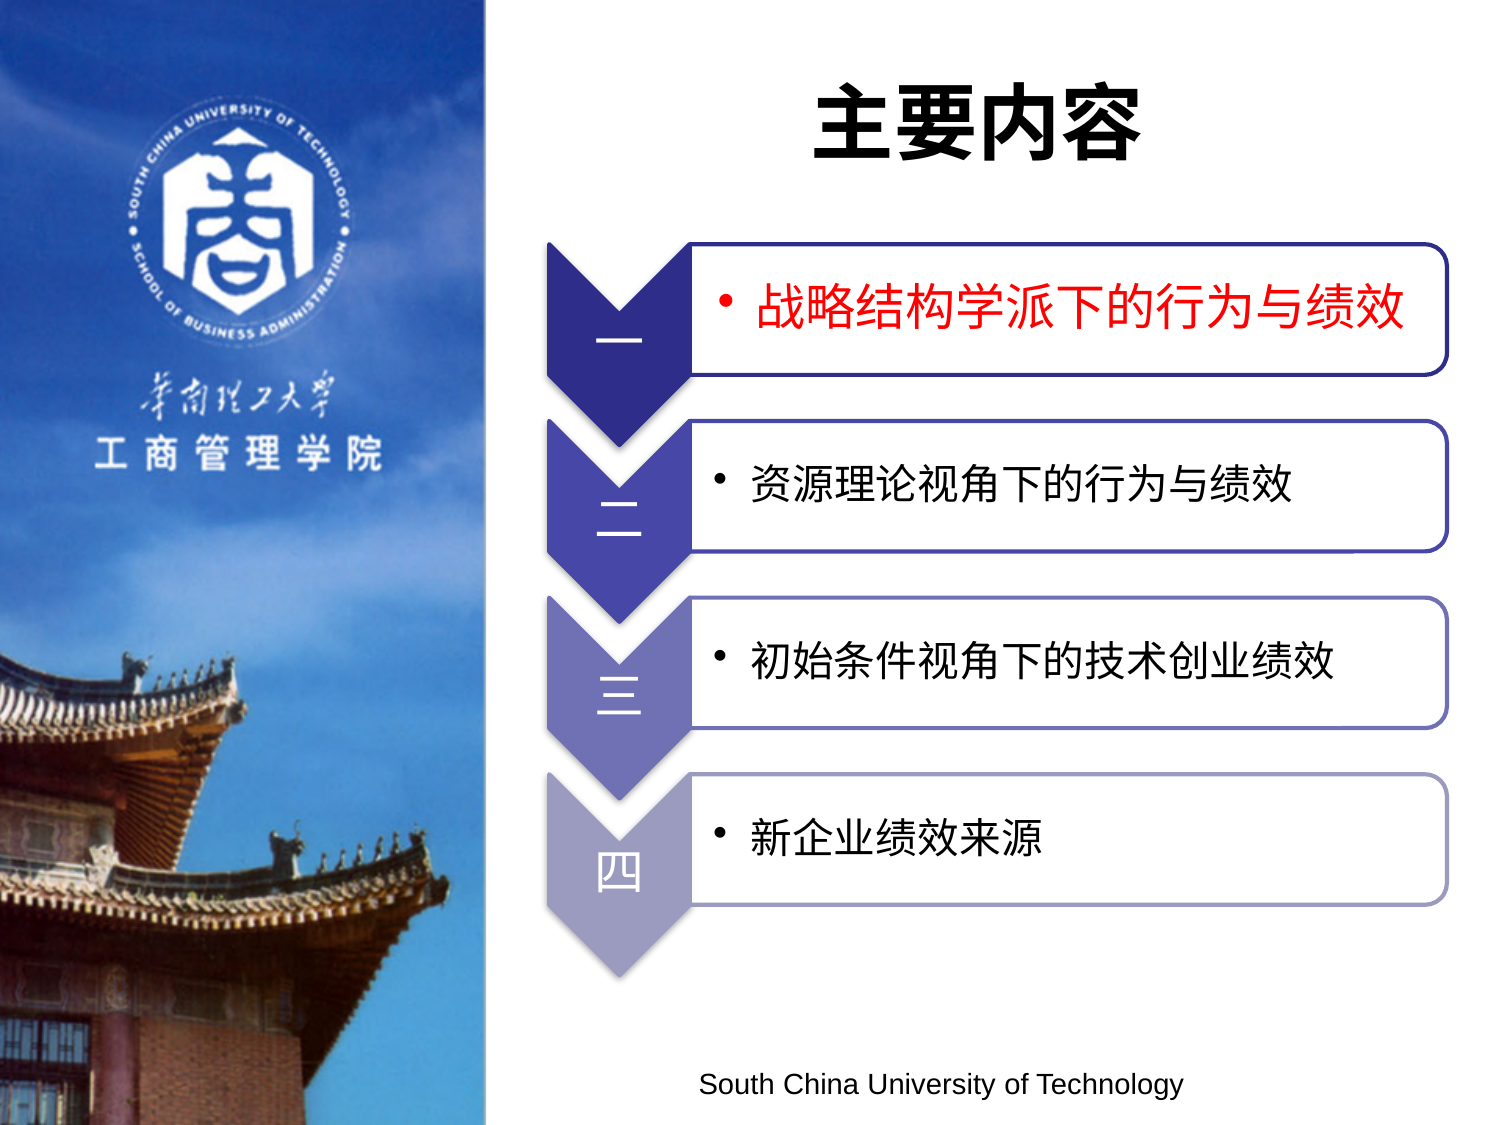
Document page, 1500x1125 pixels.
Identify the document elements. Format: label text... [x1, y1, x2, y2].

title 主要内容 [419, 30, 1500, 210]
footer South China University of Technology [643, 1057, 1249, 1117]
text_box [548, 243, 1448, 977]
picture [0, 0, 487, 1125]
